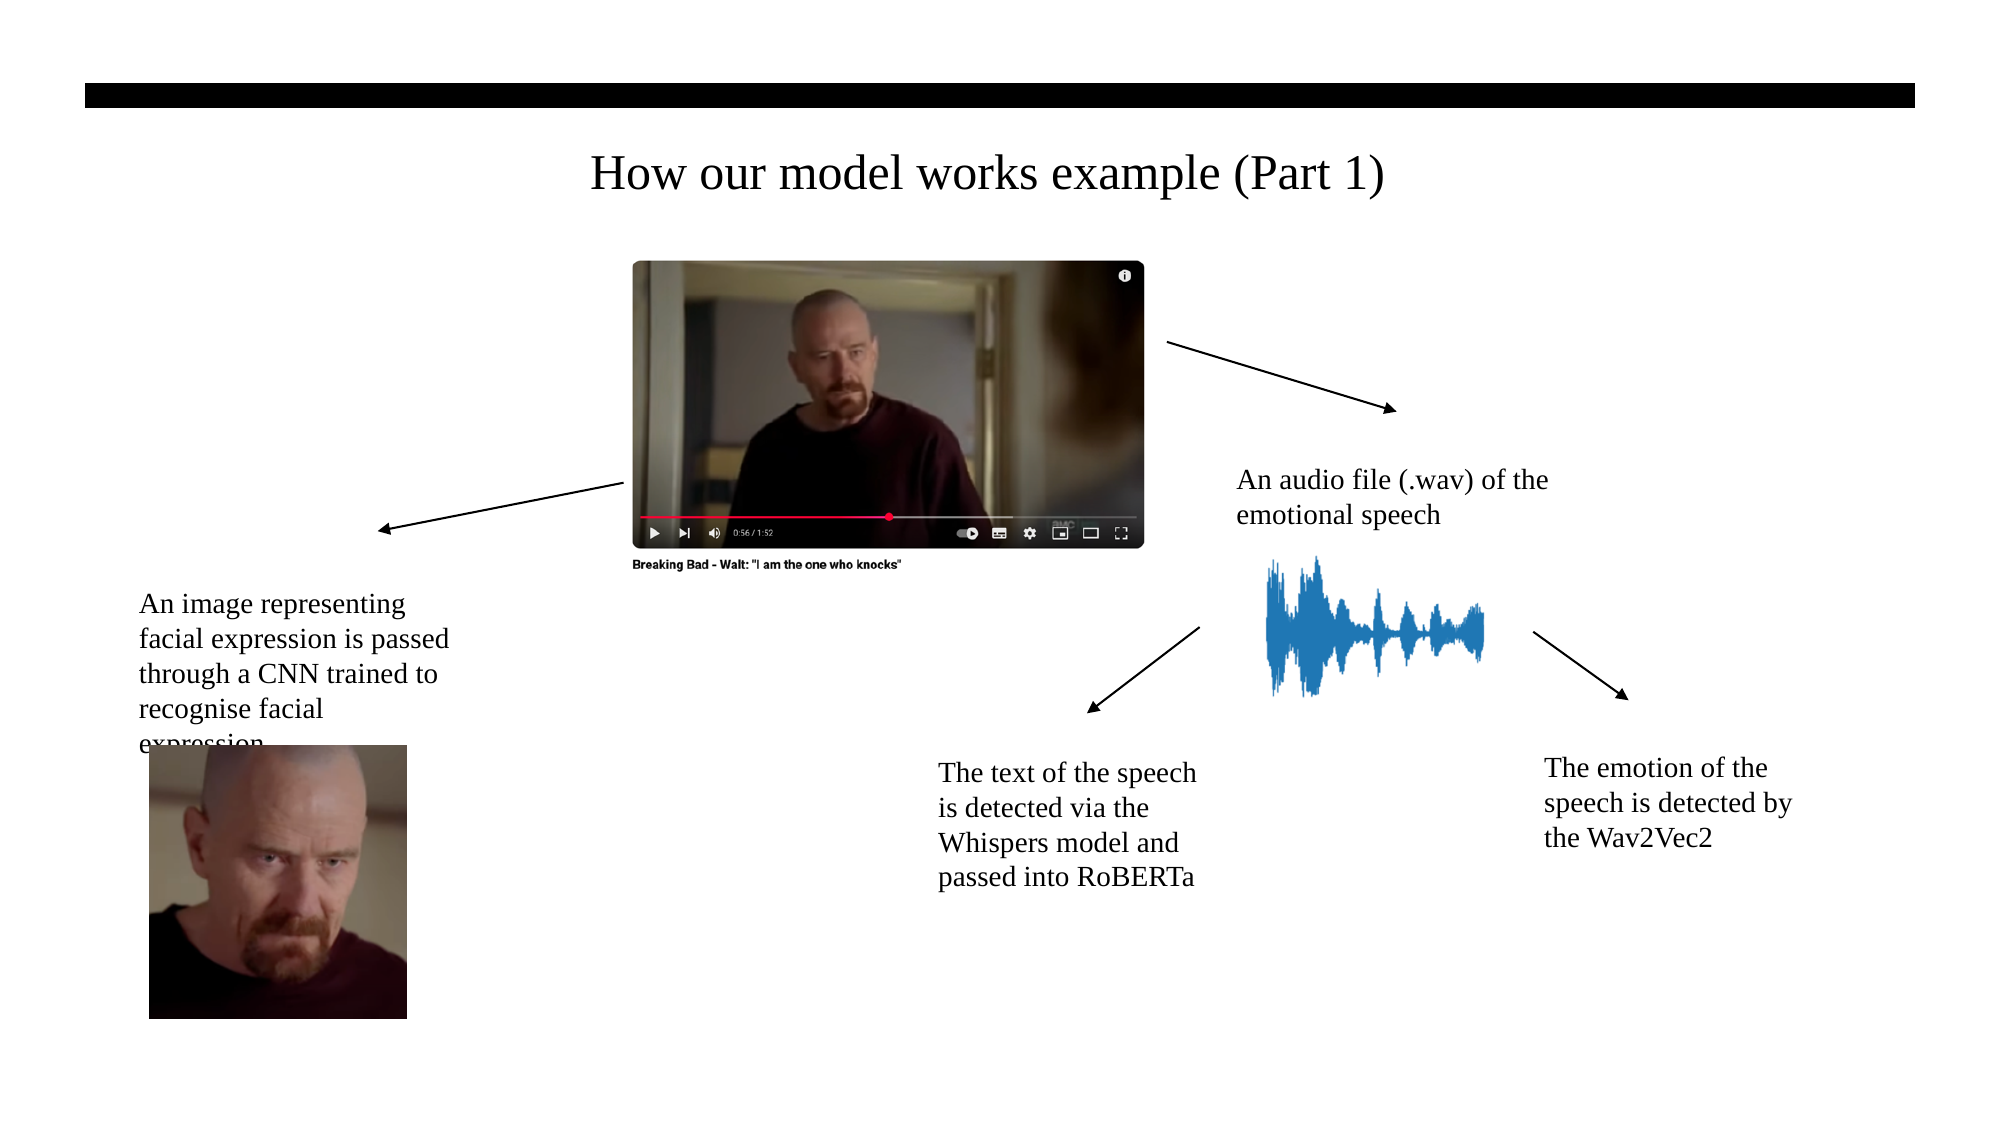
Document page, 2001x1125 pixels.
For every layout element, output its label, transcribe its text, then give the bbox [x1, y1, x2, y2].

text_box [1532, 631, 1629, 701]
picture [1257, 553, 1491, 701]
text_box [1166, 341, 1398, 413]
text_box An image representing facial expression is passed through a CNN trained to recognise facial expression [123, 576, 472, 700]
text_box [377, 482, 625, 532]
text_box The emotion of the speech is detected by the Wav2Vec2 [1529, 740, 1828, 847]
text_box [1086, 626, 1201, 714]
picture [148, 744, 408, 1020]
text_box An audio file (.wav) of the emotional speech [1221, 453, 1572, 555]
text_box How our model works example (Part 1) [575, 132, 1425, 208]
text_box The text of the speech is detected via the Whispers model and passed into RoBERTa [923, 745, 1222, 874]
picture [624, 247, 1155, 577]
